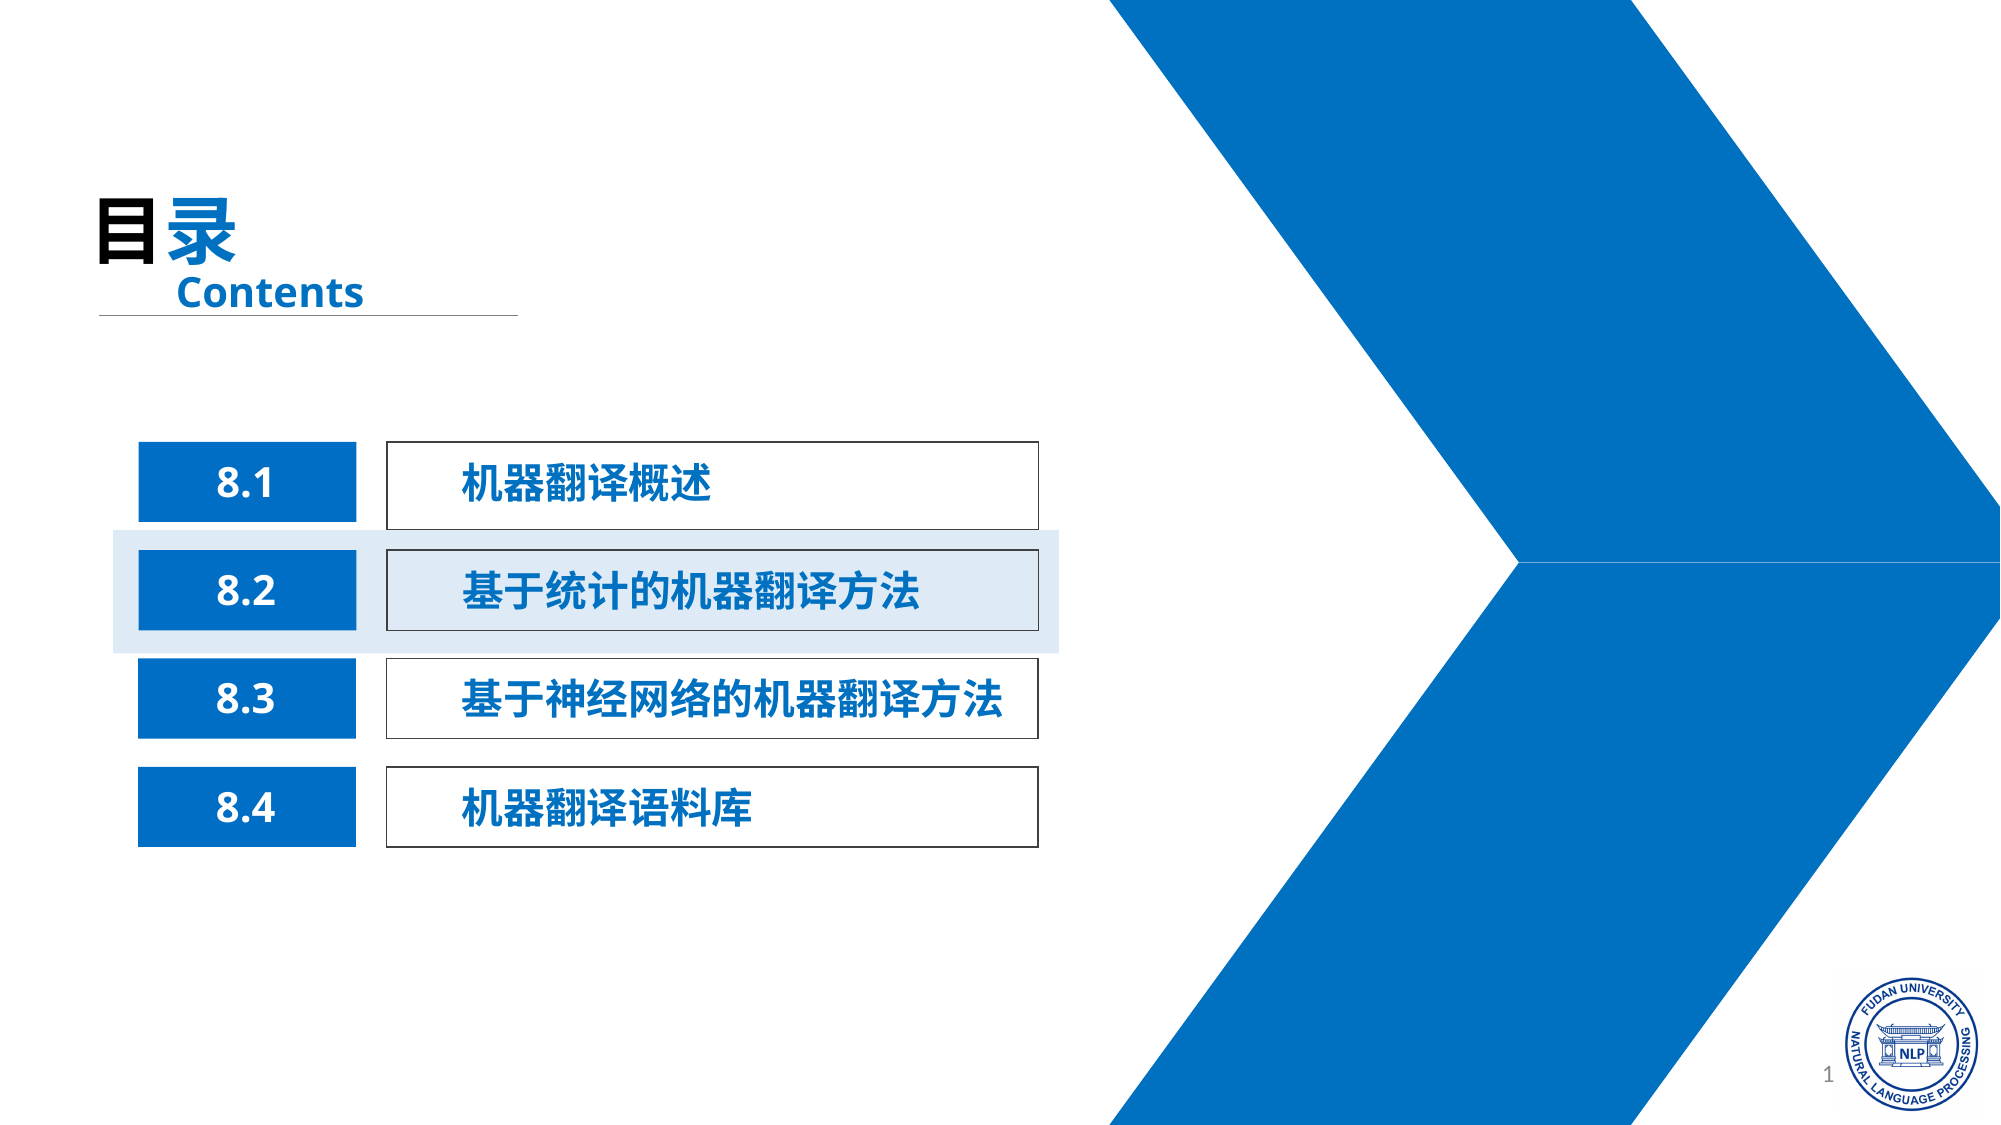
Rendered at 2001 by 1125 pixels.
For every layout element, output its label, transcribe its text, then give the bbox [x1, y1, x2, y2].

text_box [386, 766, 1039, 848]
slide_number 10 [1412, 1042, 1863, 1103]
picture [1834, 972, 1985, 1117]
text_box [138, 549, 357, 631]
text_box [386, 441, 1039, 530]
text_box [137, 658, 357, 739]
text_box [1109, 0, 2000, 563]
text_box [137, 766, 357, 848]
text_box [138, 441, 357, 523]
text_box [1109, 563, 2000, 1125]
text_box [386, 658, 1039, 739]
text_box [113, 529, 1059, 654]
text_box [74, 175, 518, 325]
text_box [386, 549, 1039, 631]
